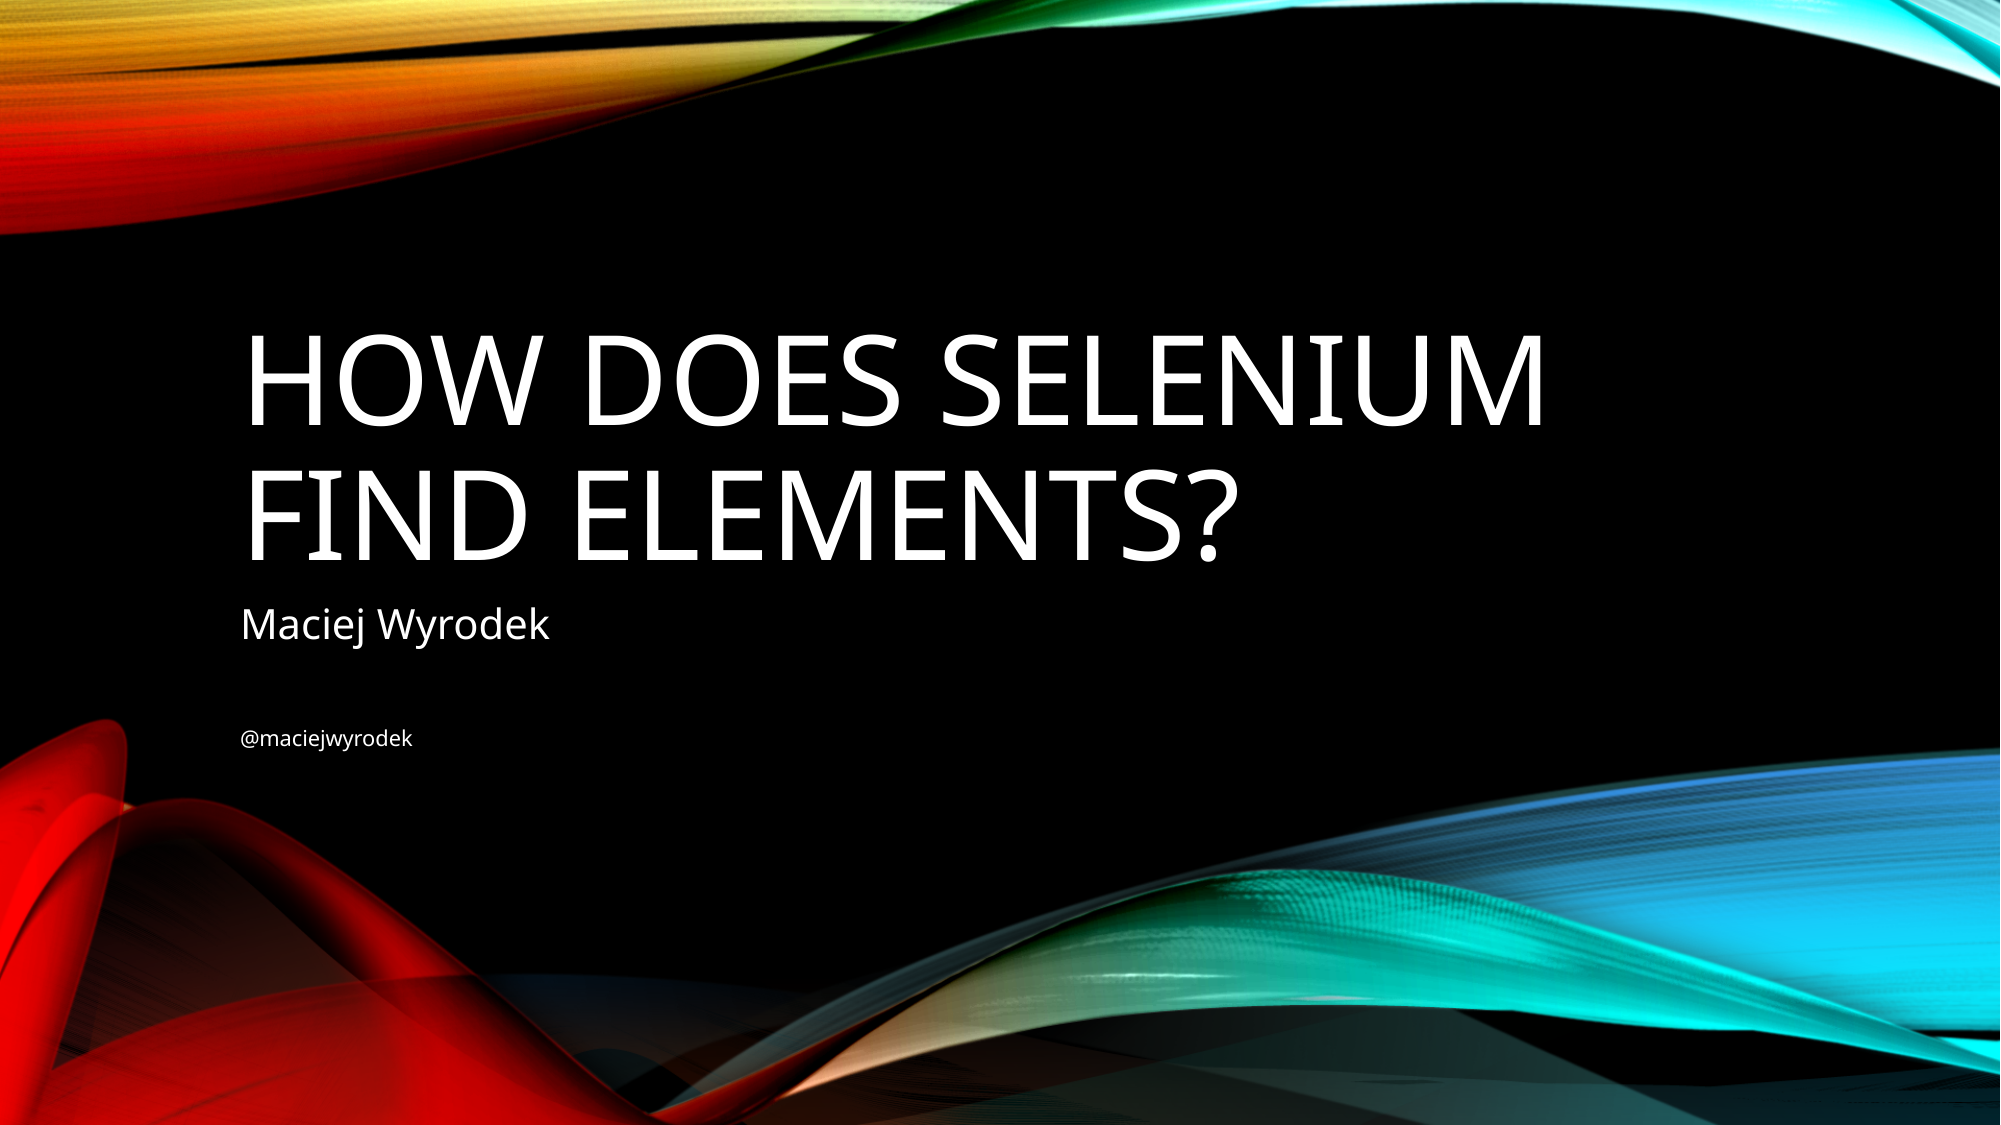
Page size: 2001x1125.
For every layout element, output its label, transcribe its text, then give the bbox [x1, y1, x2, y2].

subtitle Maciej Wyrodek [225, 595, 1775, 709]
title How does Selenium Find Elements? [225, 295, 1775, 595]
picture [0, 0, 2000, 237]
picture [0, 717, 2000, 1125]
footer @maciejwyrodek [225, 709, 1275, 770]
